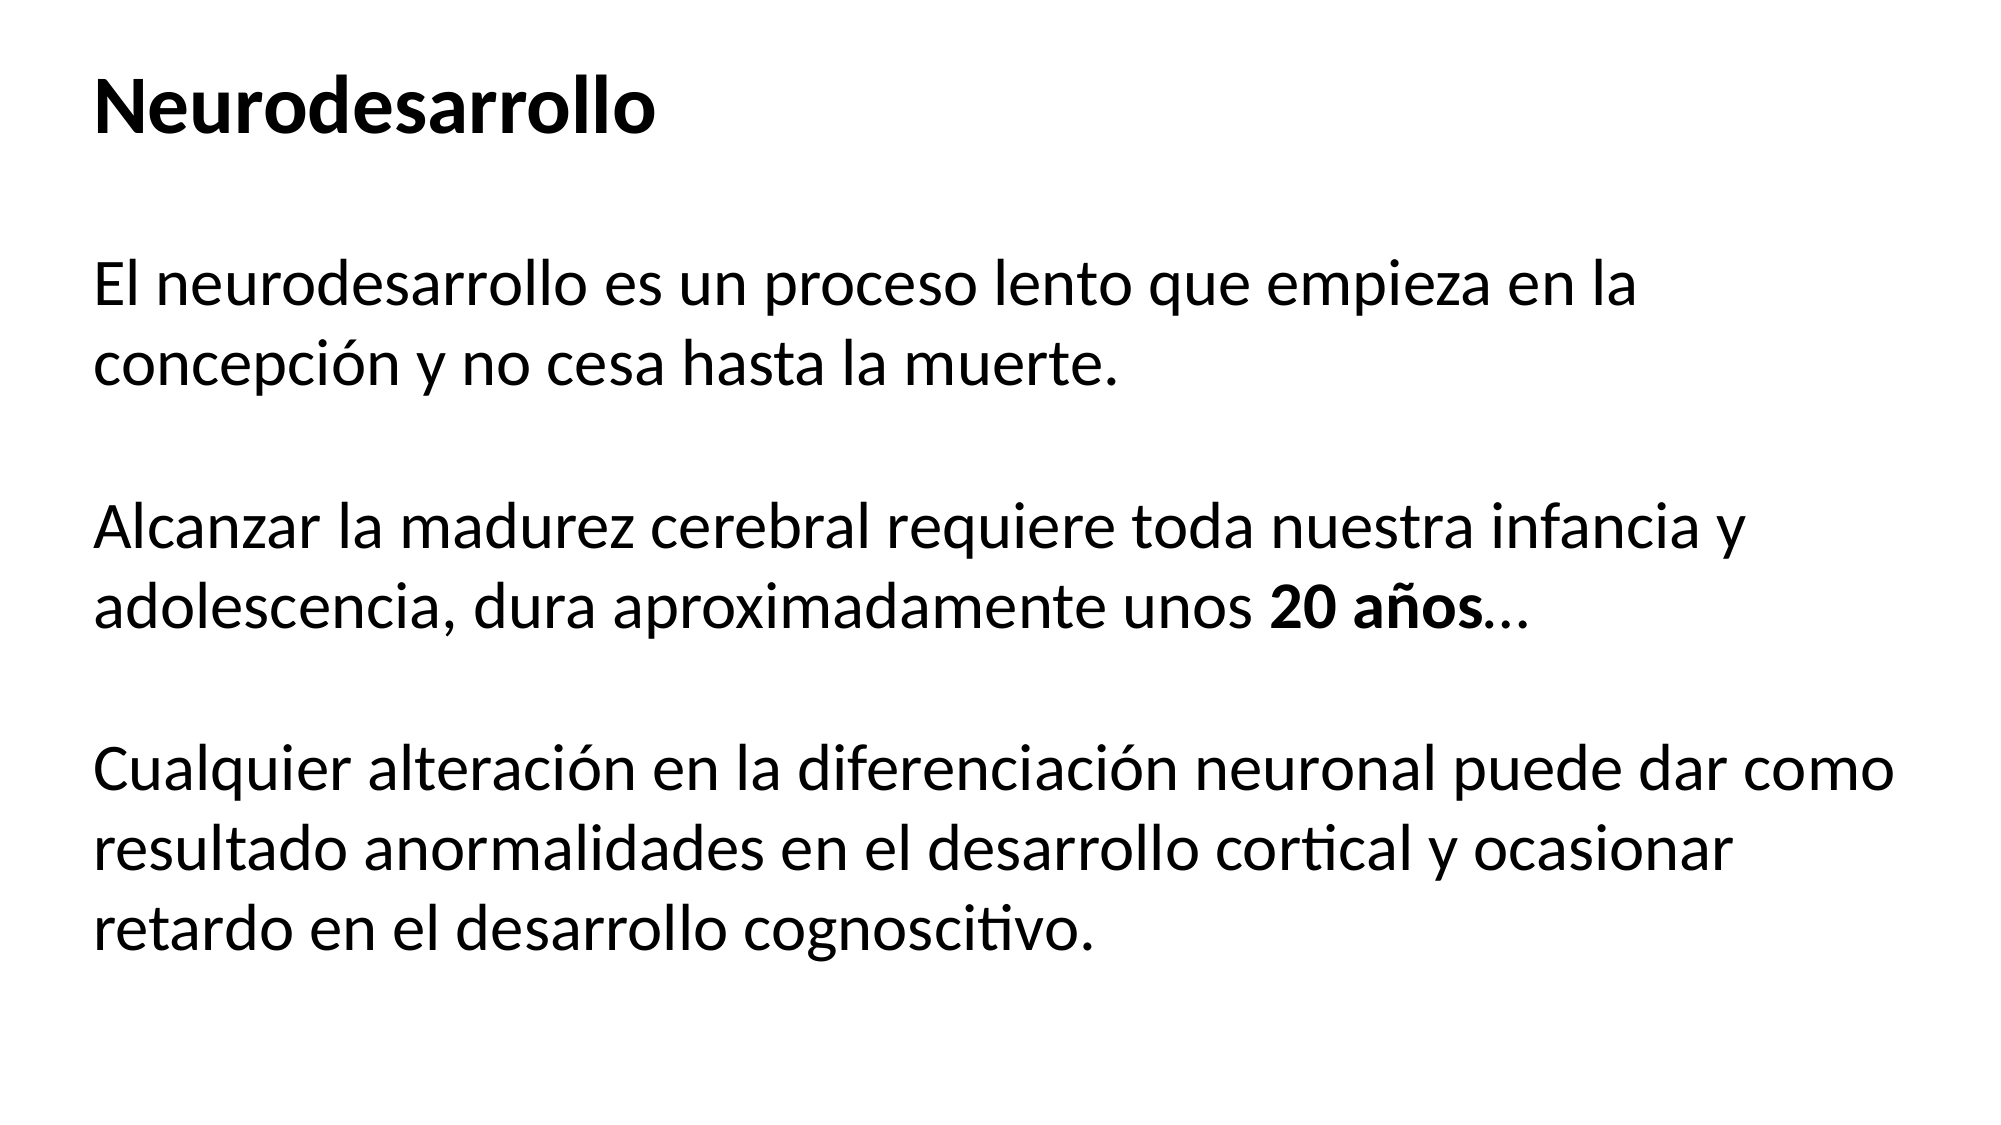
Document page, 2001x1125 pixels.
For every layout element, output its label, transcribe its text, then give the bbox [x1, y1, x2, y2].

text_box Neurodesarrollo [78, 42, 1079, 158]
text_box Cualquier alteración en la diferenciación neuronal puede dar como resultado anormalidades en el desarrollo cortical y ocasionar retardo en el desarrollo cognoscitivo. [78, 716, 1922, 971]
text_box Alcanzar la madurez cerebral requiere toda nuestra infancia y adolescencia, dura aproximadamente unos 20 años… [78, 474, 1827, 649]
text_box El neurodesarrollo es un proceso lento que empieza en la concepción y no cesa hasta la muerte. [78, 231, 1827, 407]
